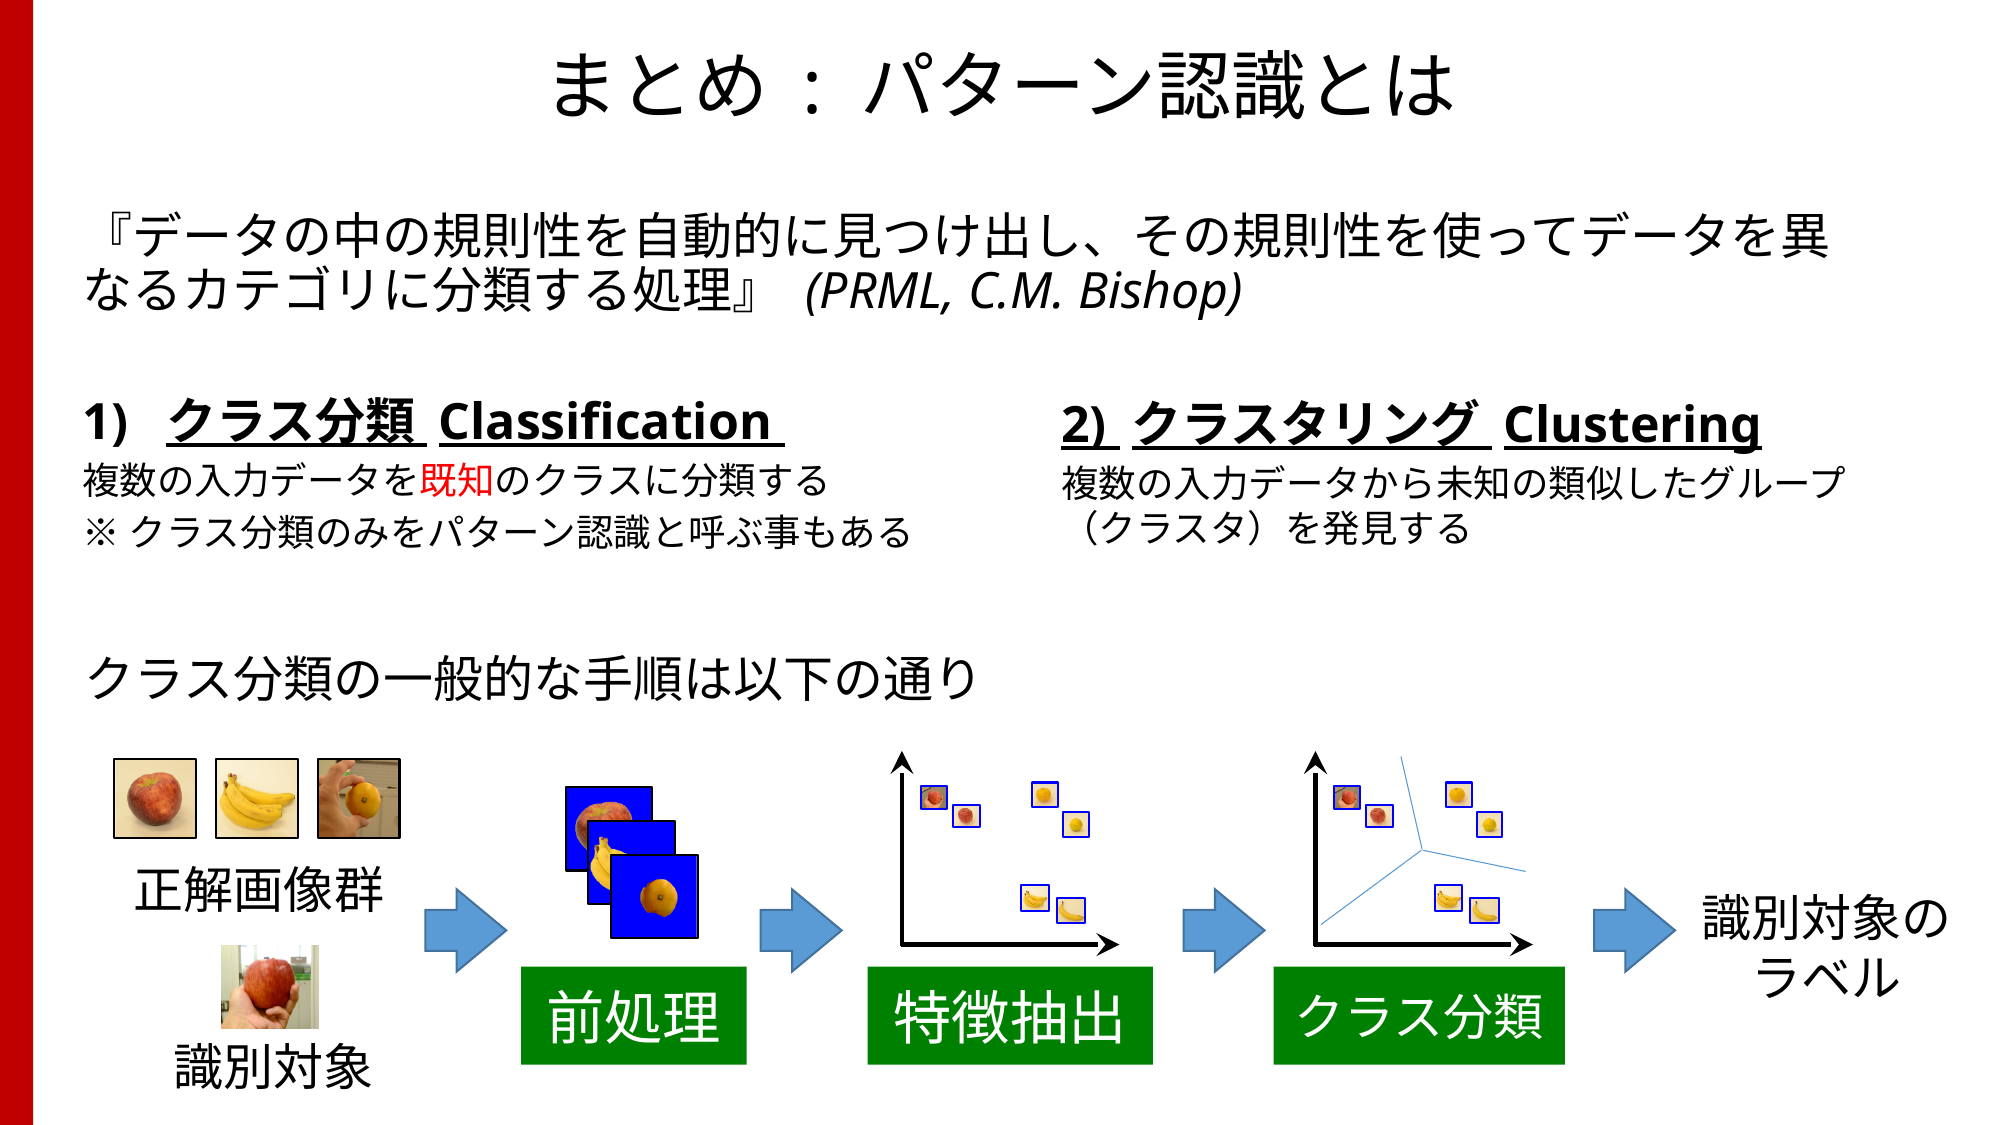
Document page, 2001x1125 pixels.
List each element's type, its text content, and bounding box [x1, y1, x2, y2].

text_box [424, 887, 508, 974]
text_box [1182, 887, 1267, 974]
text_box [521, 788, 747, 1065]
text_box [115, 759, 401, 1105]
text_box [759, 887, 844, 974]
text_box クラス分類の一般的な手順は以下の通り [69, 640, 1888, 719]
text_box クラス分類 Classification 複数の入力データを既知のクラスに分類する ※クラス分類のみをパターン認識と呼ぶ事もある [67, 381, 1023, 570]
text_box 『データの中の規則性を自動的に見つけ出し、その規則性を使ってデータを異なるカテゴリに分類する処理』 (PRML, C.M. Bishop) [67, 203, 1860, 340]
text_box [1593, 887, 1677, 974]
title まとめ : パターン認識とは [79, 28, 1921, 149]
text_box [1273, 750, 1565, 1065]
text_box 2) クラスタリング Clustering 複数の入力データから未知の類似したグループ（クラスタ）を発見する [1046, 384, 1923, 573]
text_box 識別対象の ラベル [1686, 878, 1967, 1014]
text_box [867, 750, 1153, 1065]
